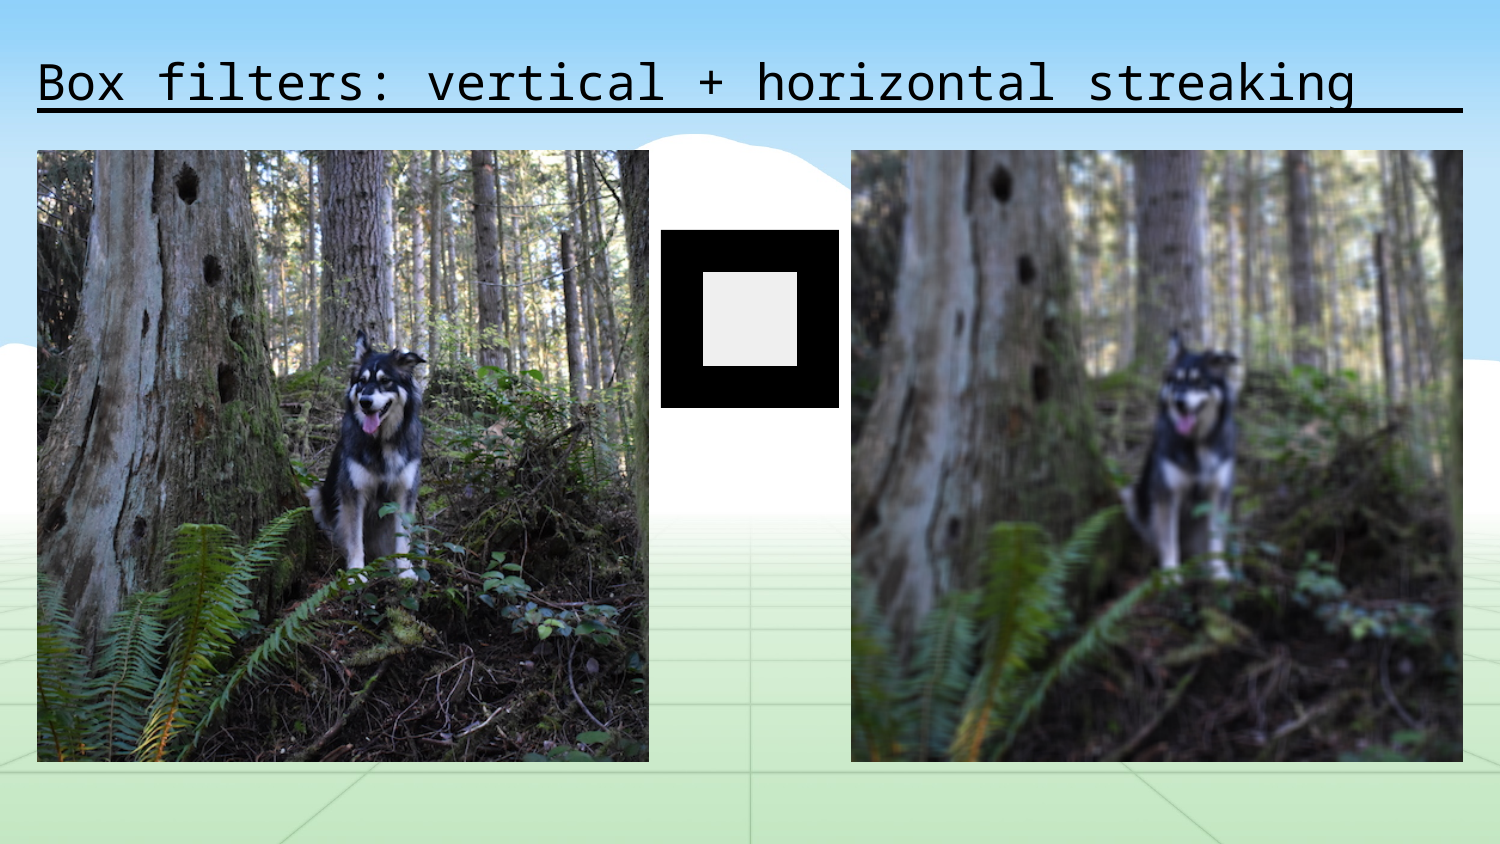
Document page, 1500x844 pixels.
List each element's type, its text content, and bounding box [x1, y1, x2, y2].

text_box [660, 229, 840, 409]
title Box filters: vertical + horizontal streaking [20, 31, 1479, 126]
picture [0, 0, 1500, 844]
